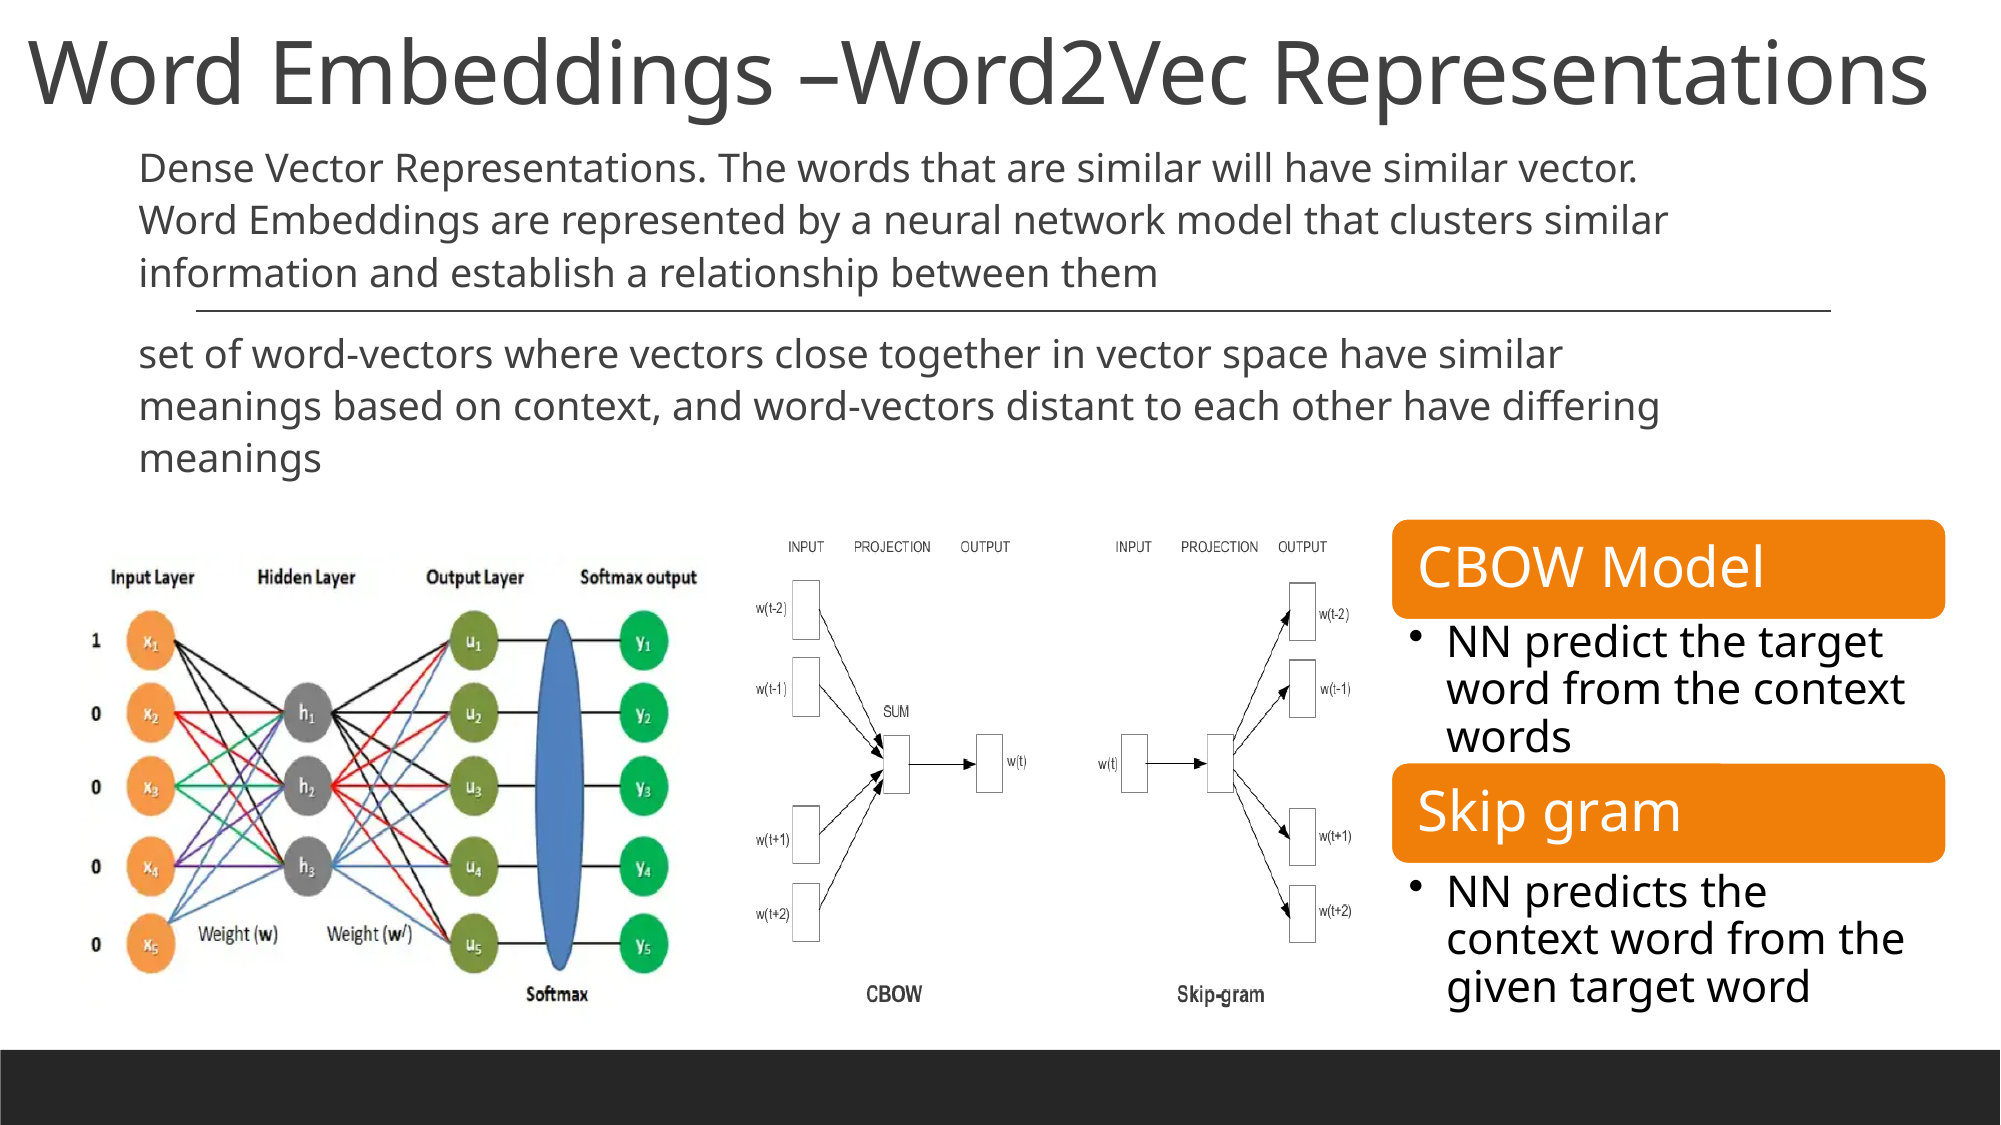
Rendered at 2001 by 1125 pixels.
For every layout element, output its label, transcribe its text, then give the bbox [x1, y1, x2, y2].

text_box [52, 505, 1948, 1021]
list Dense Vector Representations. The words that are similar will have similar vector. Word Embeddings are represented by a neural network model that clusters similar information and establish a relationship between them set of word-vectors where vectors close together in vector space have similar meanings based on context, and word-vectors distant to each other have differing meanings [123, 130, 1749, 501]
title Word Embeddings –Word2Vec Representations [12, 0, 2000, 132]
